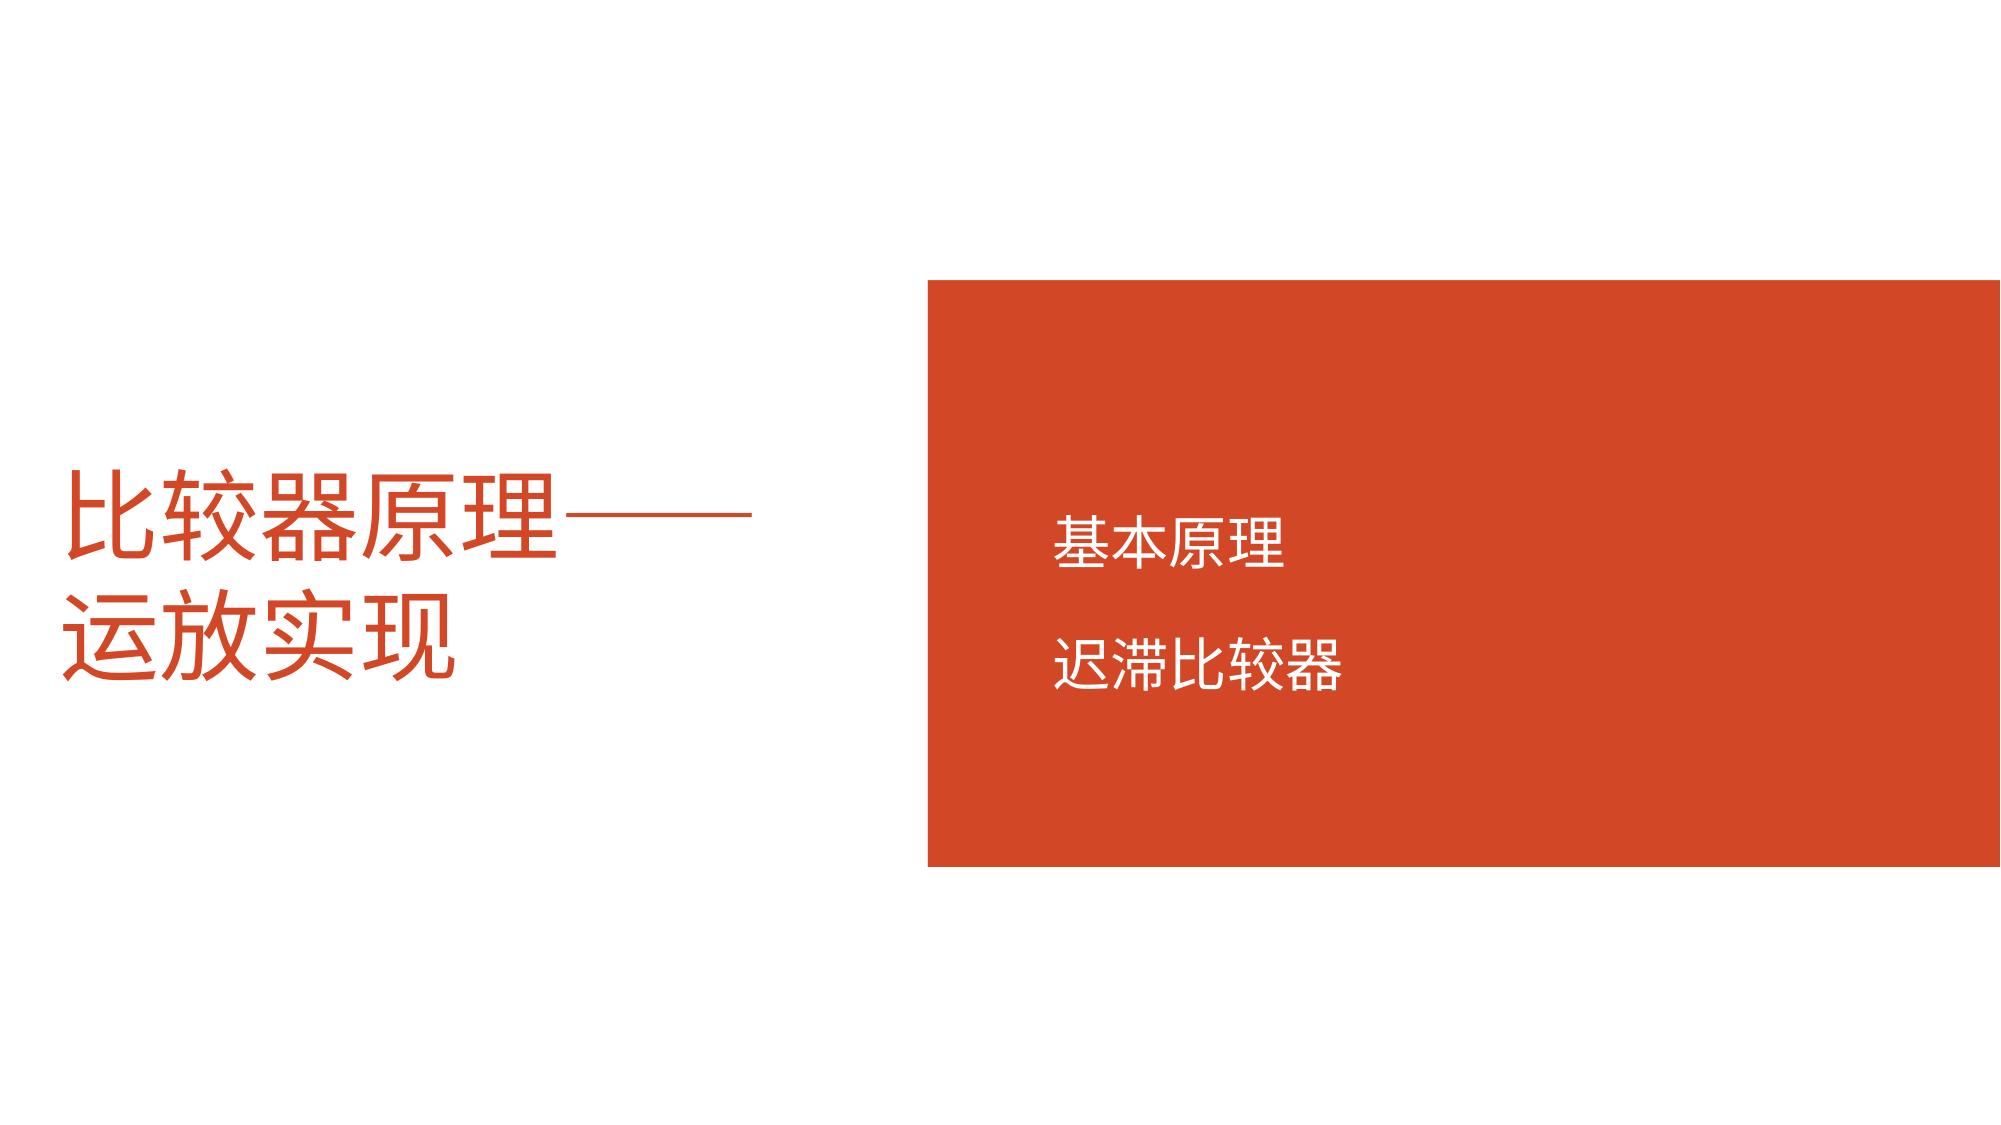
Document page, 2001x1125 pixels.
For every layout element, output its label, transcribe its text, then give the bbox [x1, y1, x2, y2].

list 基本原理 迟滞比较器 [1037, 323, 1902, 847]
title 比较器原理——运放实现 [44, 394, 851, 753]
